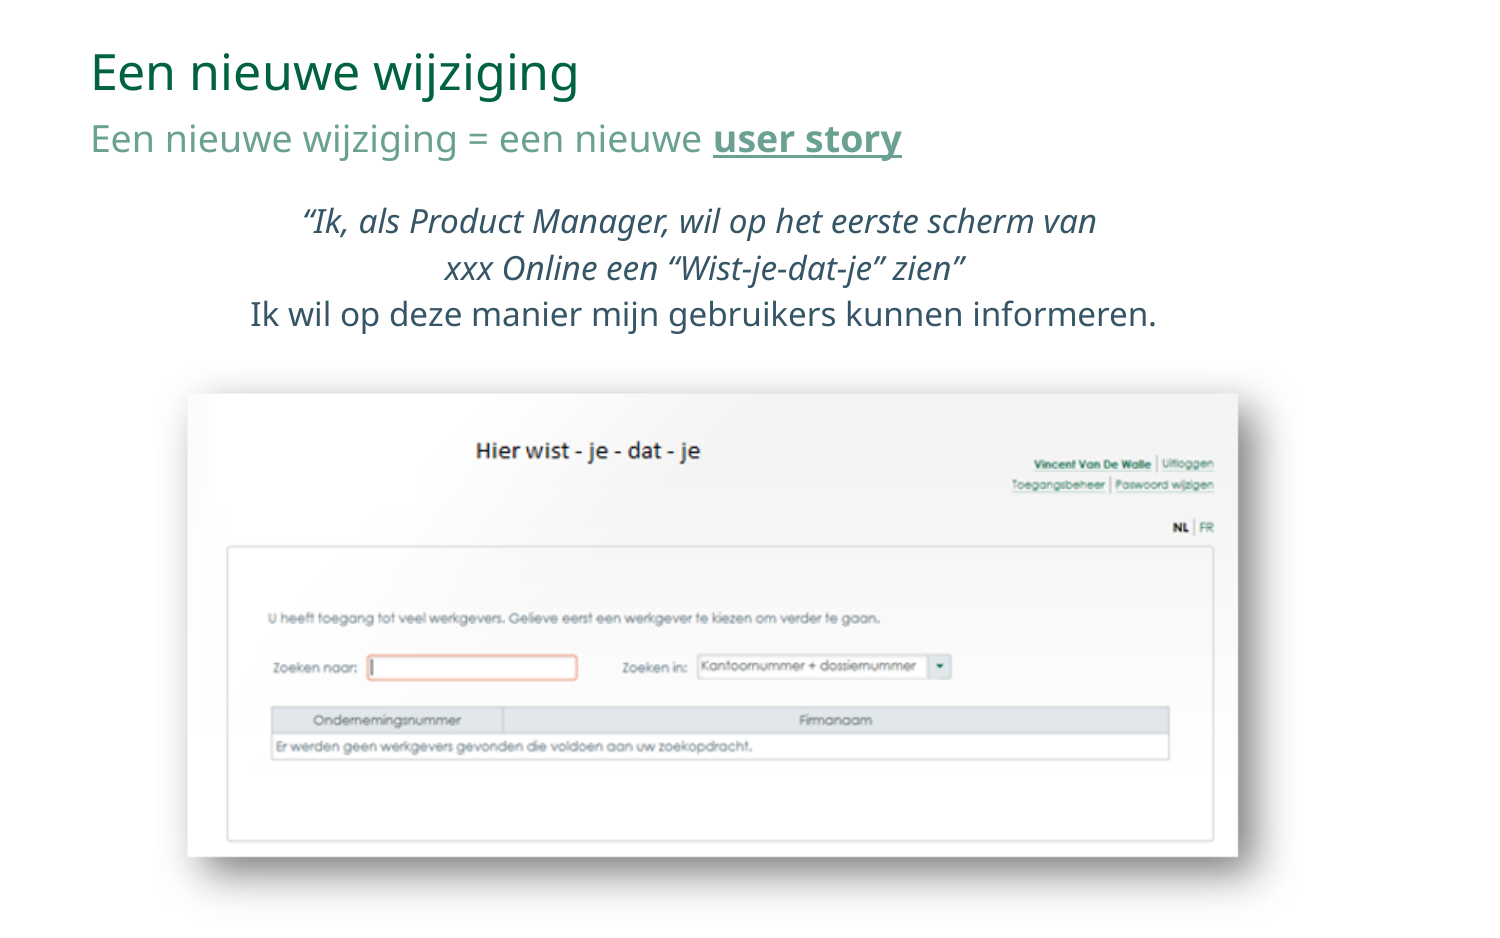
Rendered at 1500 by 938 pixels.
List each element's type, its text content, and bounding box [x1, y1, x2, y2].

title Een nieuwe wijziging [75, 31, 1207, 107]
list Een nieuwe wijziging = een nieuwe user story [75, 107, 1207, 169]
list “Ik, als Product Manager, wil op het eerste scherm van xxx Online een “Wist-je-dat-je” zien” Ik wil op deze manier mijn gebruikers kunnen informeren. [75, 172, 1335, 362]
picture [155, 361, 1304, 923]
